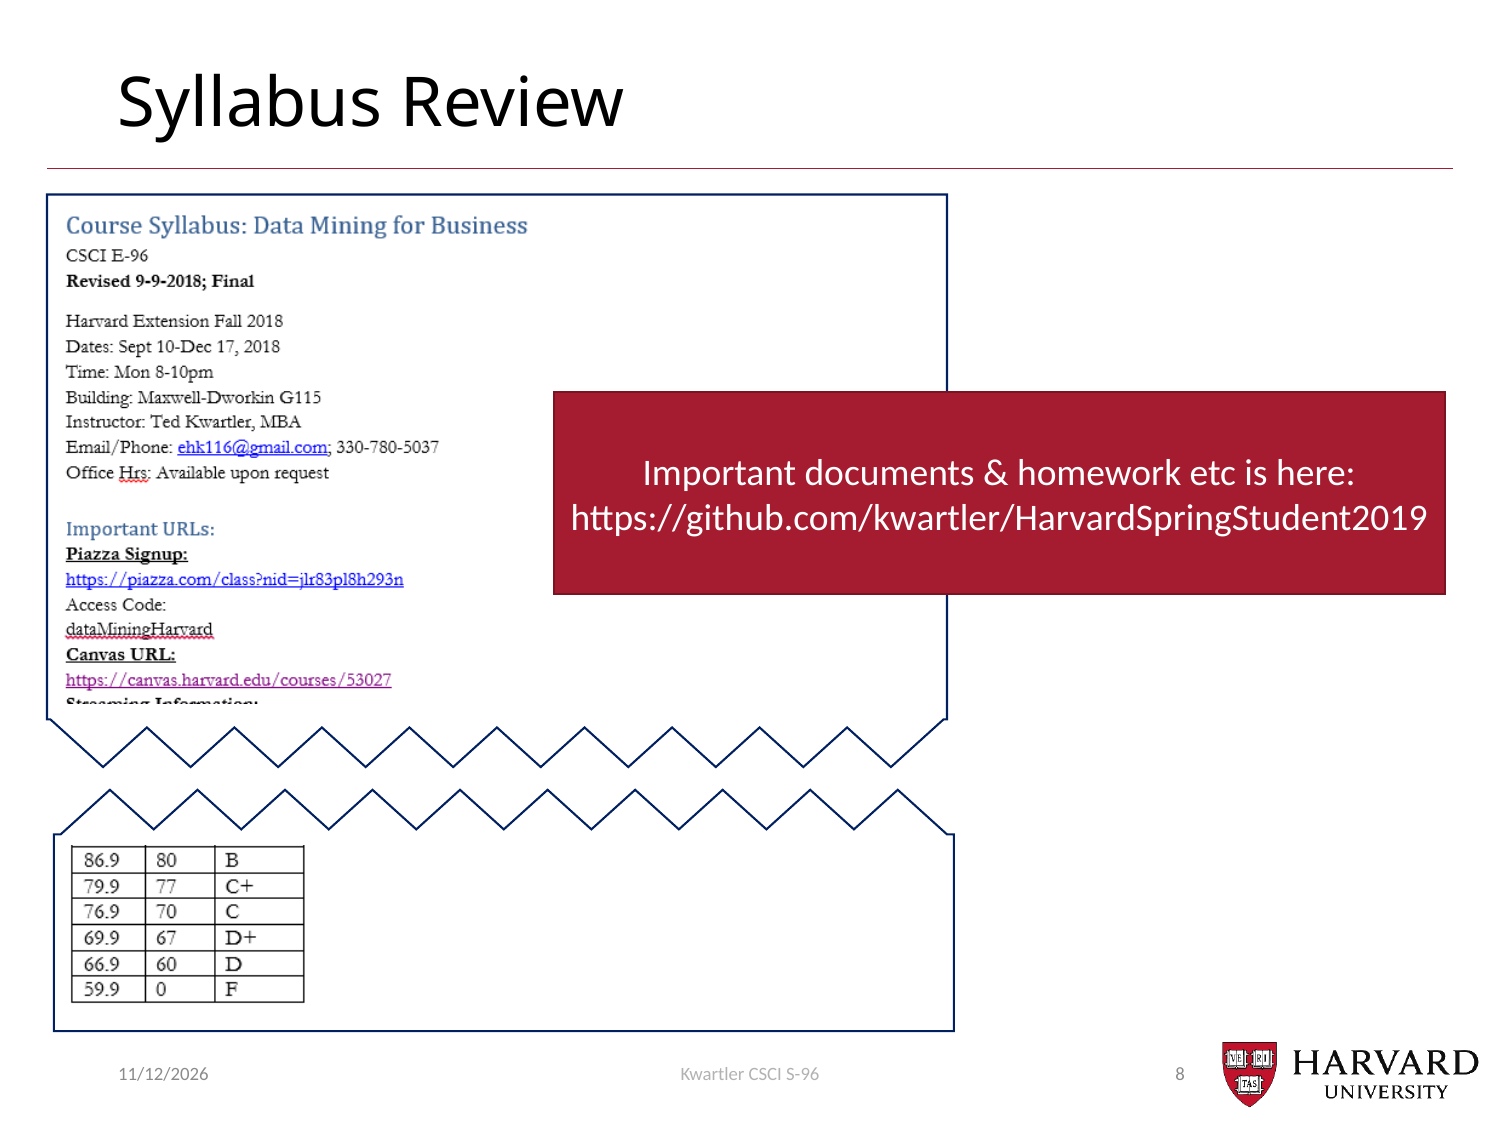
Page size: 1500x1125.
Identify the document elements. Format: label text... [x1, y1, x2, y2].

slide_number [103, 1042, 441, 1103]
picture [55, 207, 931, 704]
title Syllabus Review [103, 59, 1397, 157]
picture [63, 845, 945, 1010]
text_box [45, 193, 949, 769]
slide_number 8 [1059, 1042, 1200, 1103]
footer Kwartler CSCI S-96 [496, 1042, 1004, 1103]
picture [1200, 1024, 1500, 1125]
text_box [52, 788, 955, 1033]
text_box Important documents & homework etc is here: https://github.com/kwartler/HarvardSpringStudent2019 [931, 391, 1446, 595]
